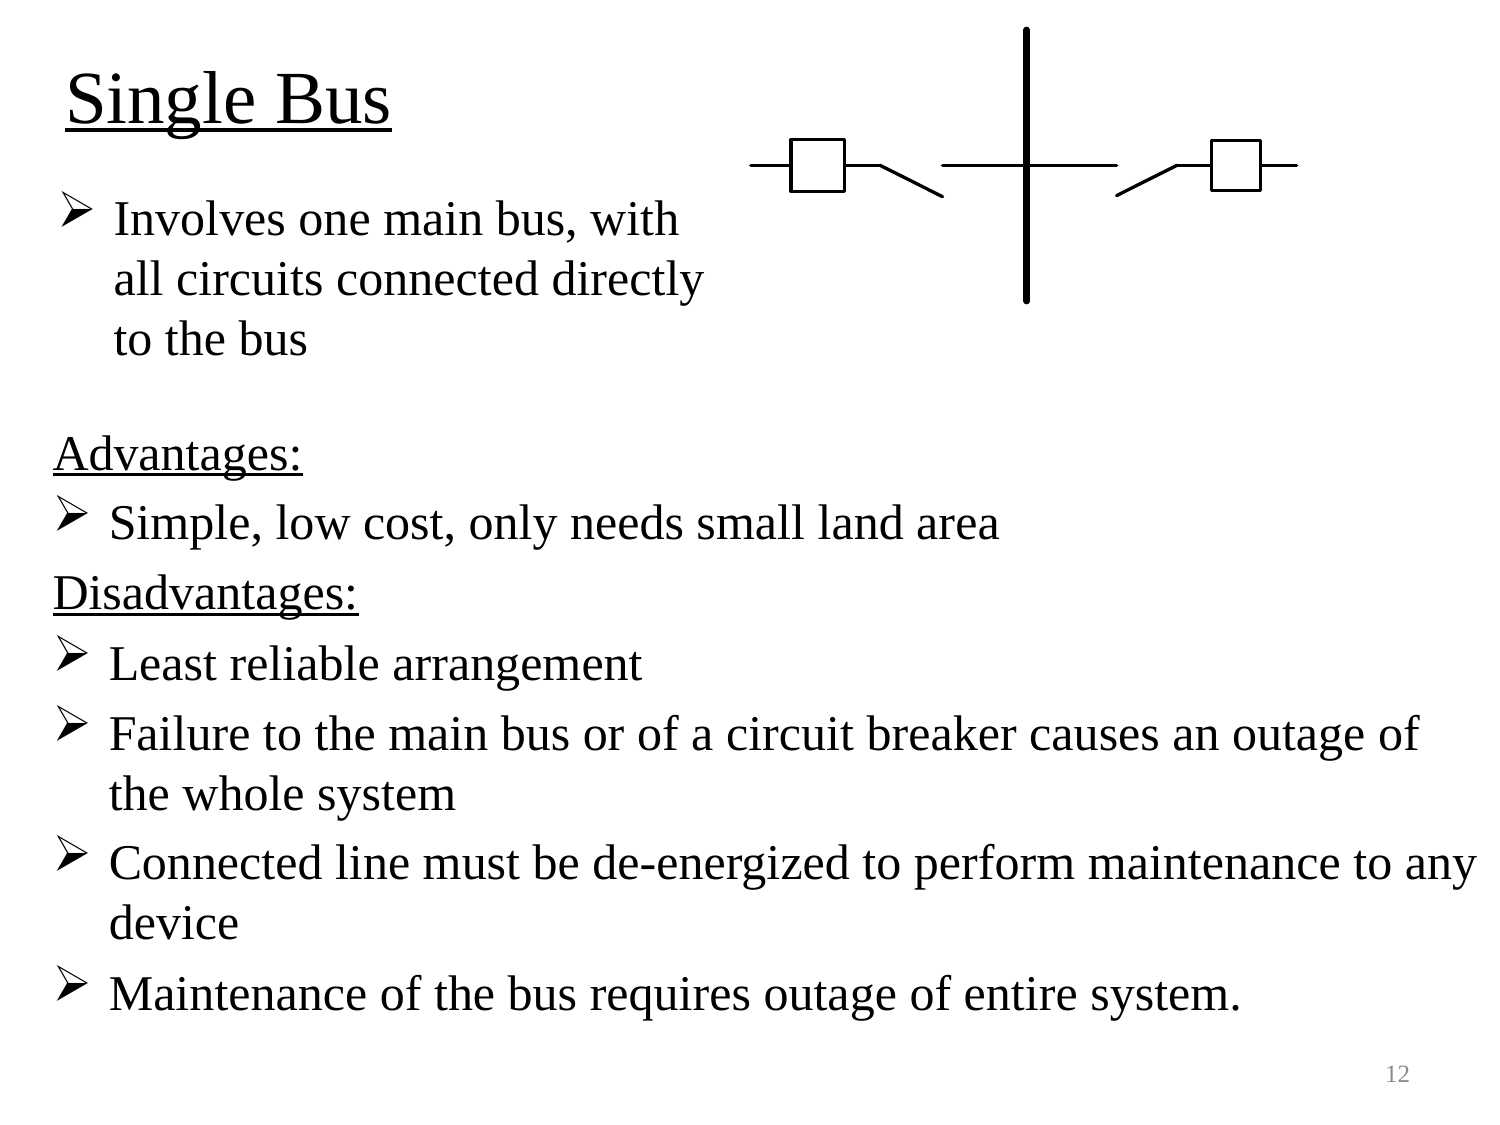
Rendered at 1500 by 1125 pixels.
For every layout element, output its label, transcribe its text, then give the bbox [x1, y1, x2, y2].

picture [747, 24, 1301, 307]
text_box Involves one main bus, with all circuits connected directly to the bus [42, 178, 725, 373]
slide_number 12 [1074, 1042, 1425, 1103]
list Advantages: Simple, low cost, only needs small land area Disadvantages: Least reliable arrangement Failure to the main bus or of a circuit breaker causes an outage of the whole system Connected line must be de-energized to perform maintenance to any device Maintenance of the bus requires outage of entire system. [37, 412, 1500, 1125]
title Single Bus [50, 0, 1388, 188]
